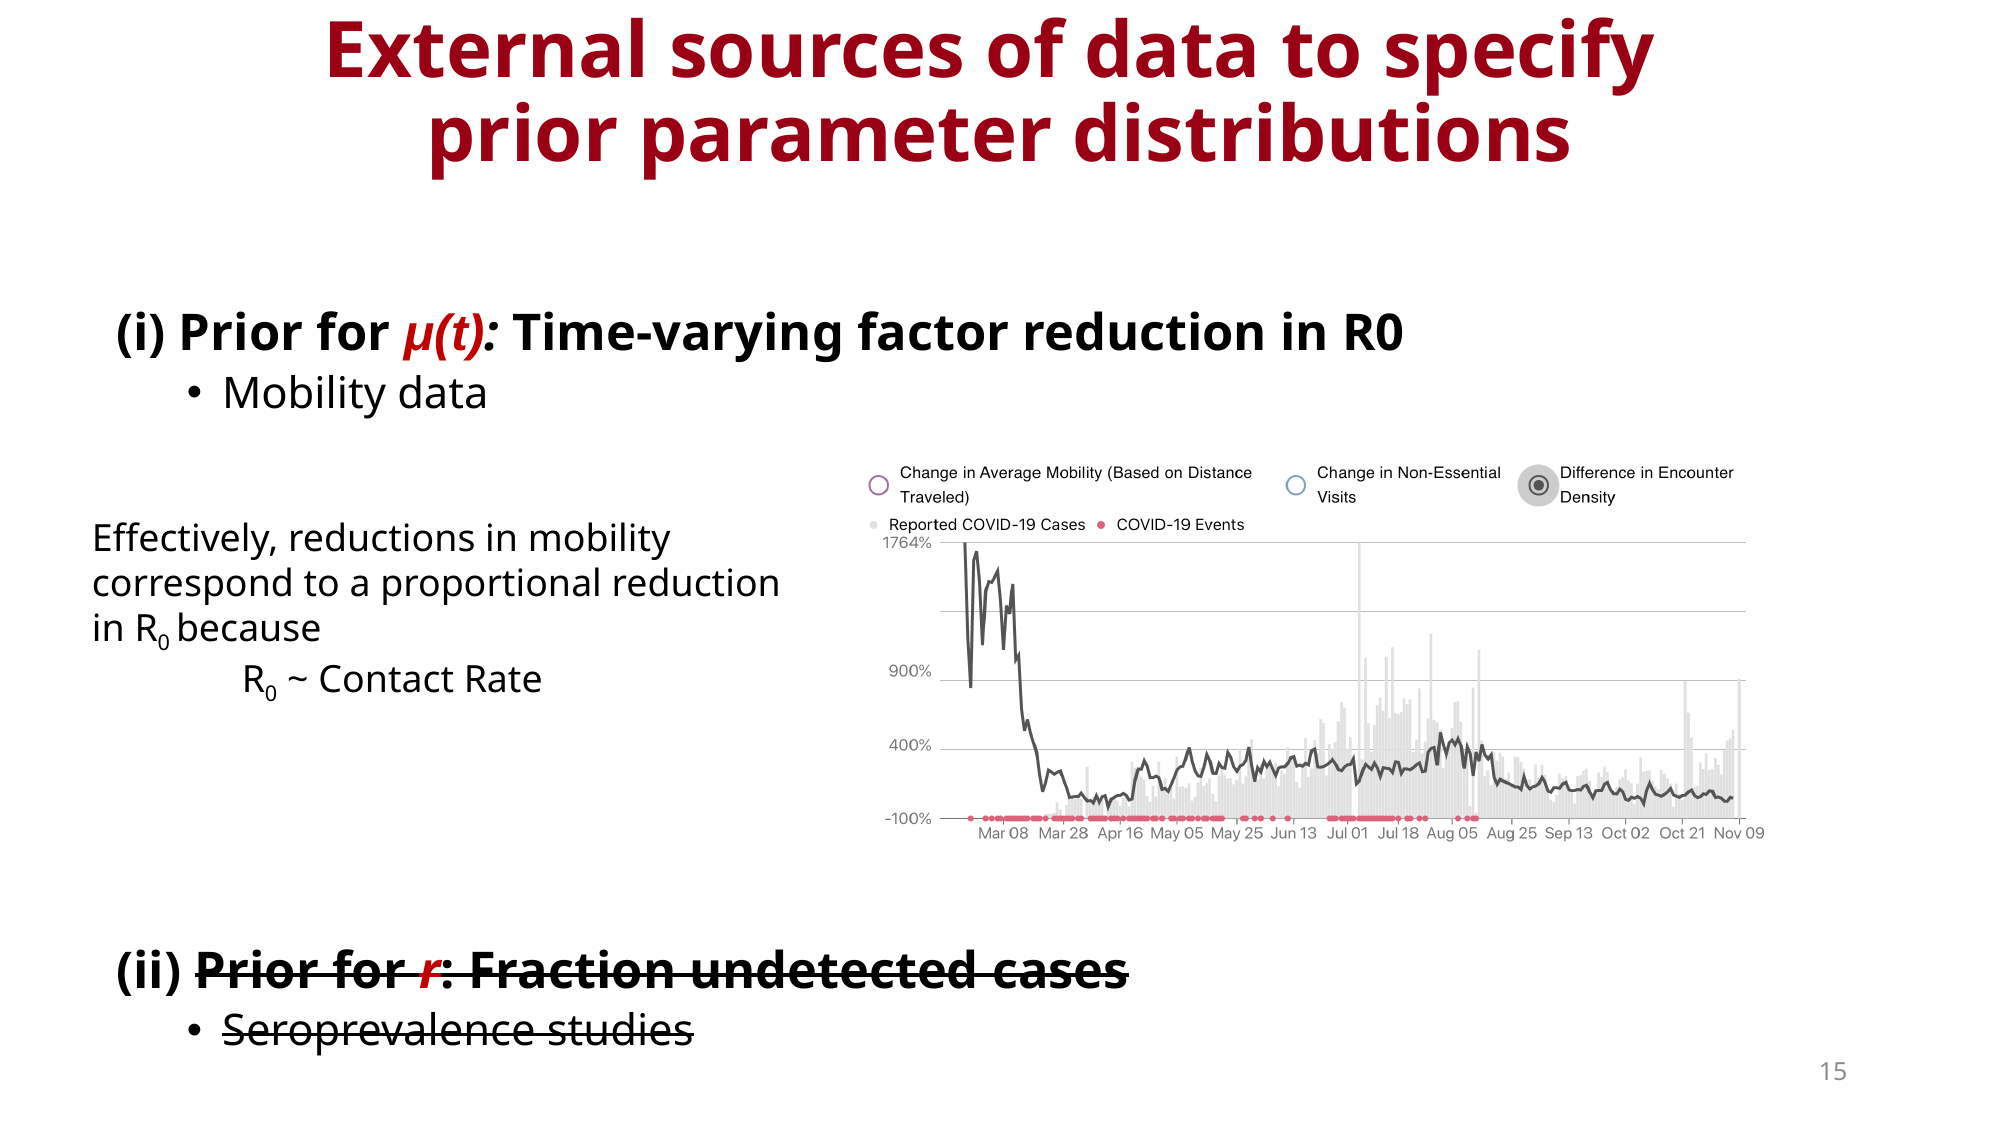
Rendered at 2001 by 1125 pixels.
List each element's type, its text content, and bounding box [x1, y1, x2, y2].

text_box External sources of data to specify prior parameter distributions [0, 0, 2000, 188]
slide_number 15 [1412, 1042, 1863, 1103]
text_box Effectively, reductions in mobility correspond to a proportional reduction in R0 because R0 ~ Contact Rate [64, 506, 827, 714]
list (i) Prior for μ(t): Time-varying factor reduction in R0 Mobility data (ii) Prior for r: Fraction undetected cases Seroprevalence studies [101, 299, 1863, 1068]
picture [860, 442, 1764, 849]
